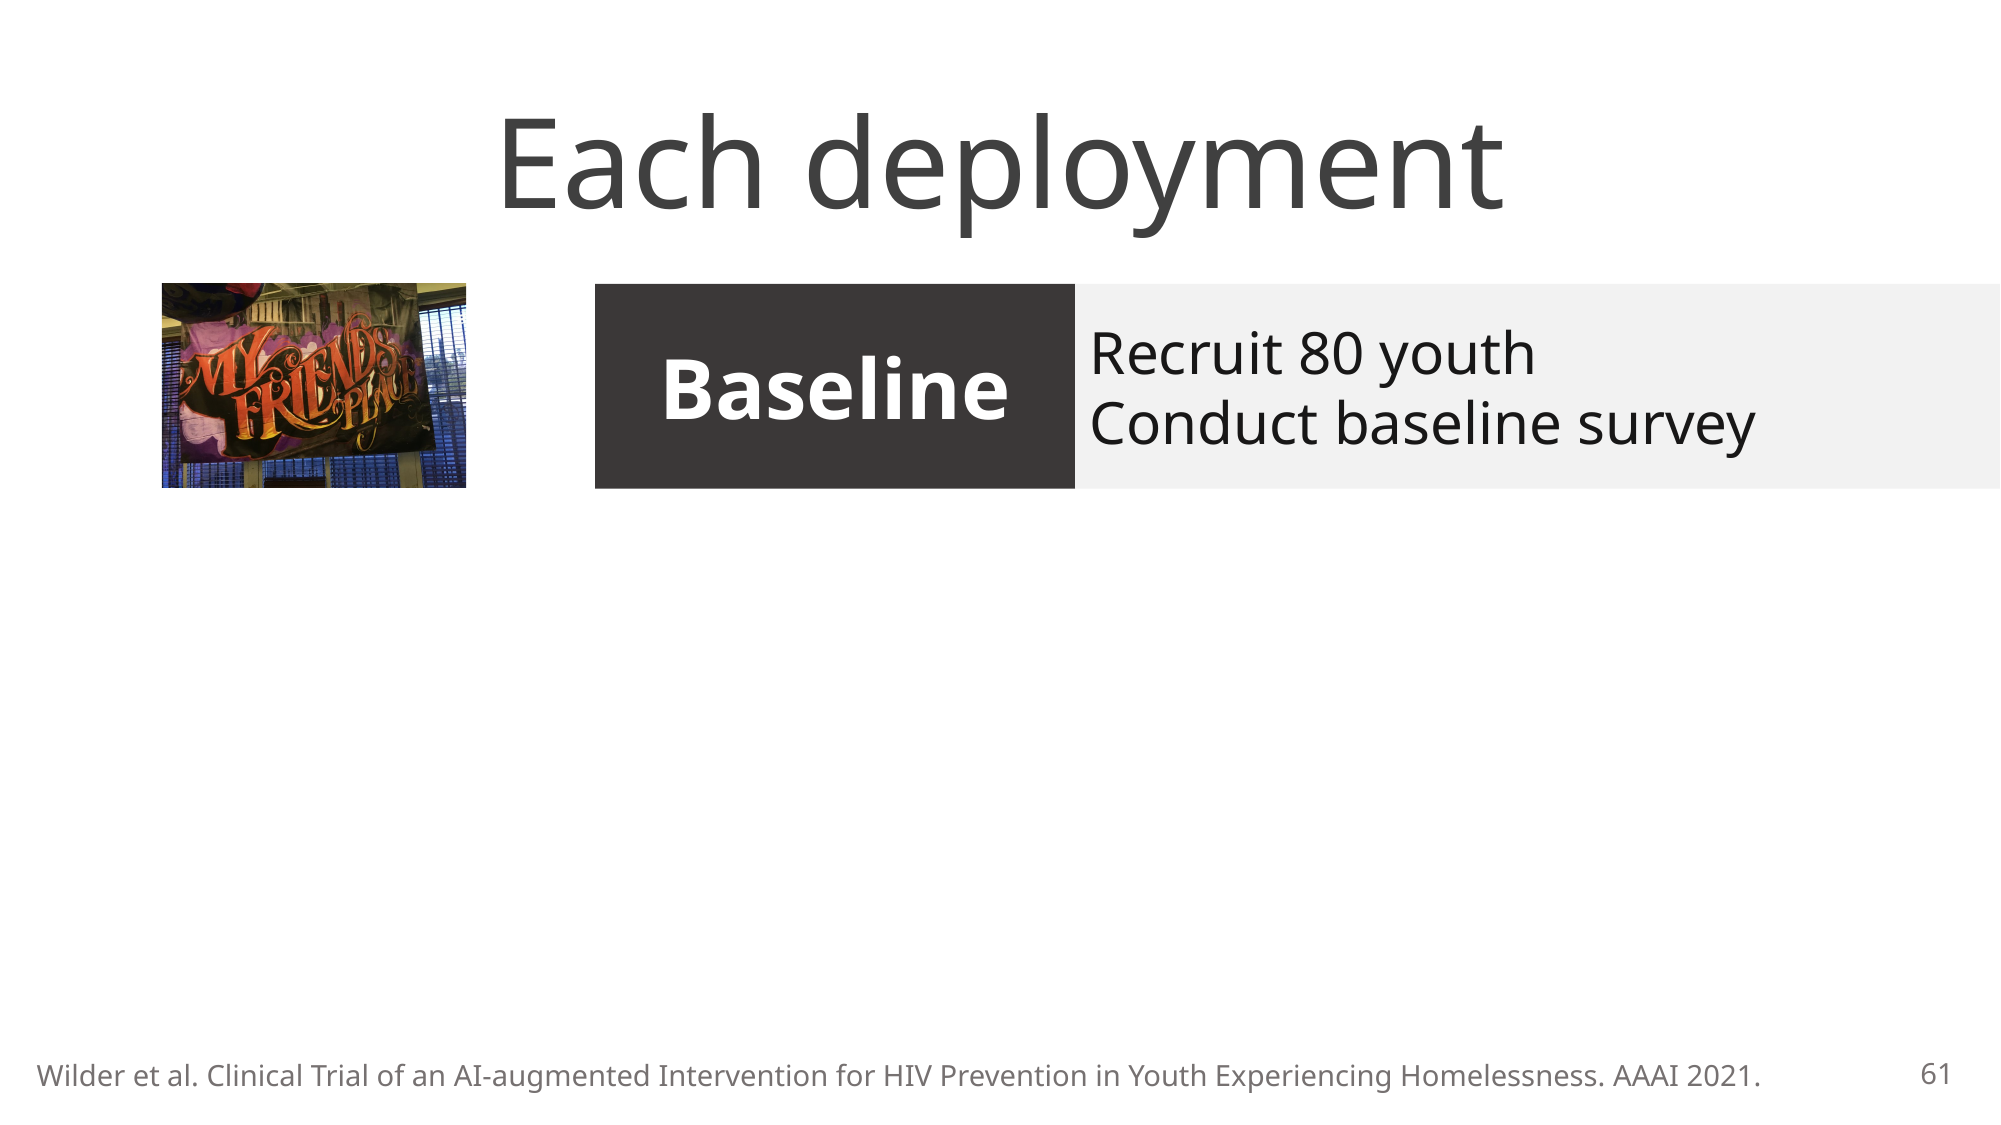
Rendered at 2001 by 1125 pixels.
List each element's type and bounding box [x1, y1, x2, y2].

title [137, 59, 1863, 278]
text_box [594, 283, 2000, 490]
list [161, 283, 467, 488]
slide_number [1518, 1044, 1969, 1105]
text_box [21, 1050, 1833, 1100]
